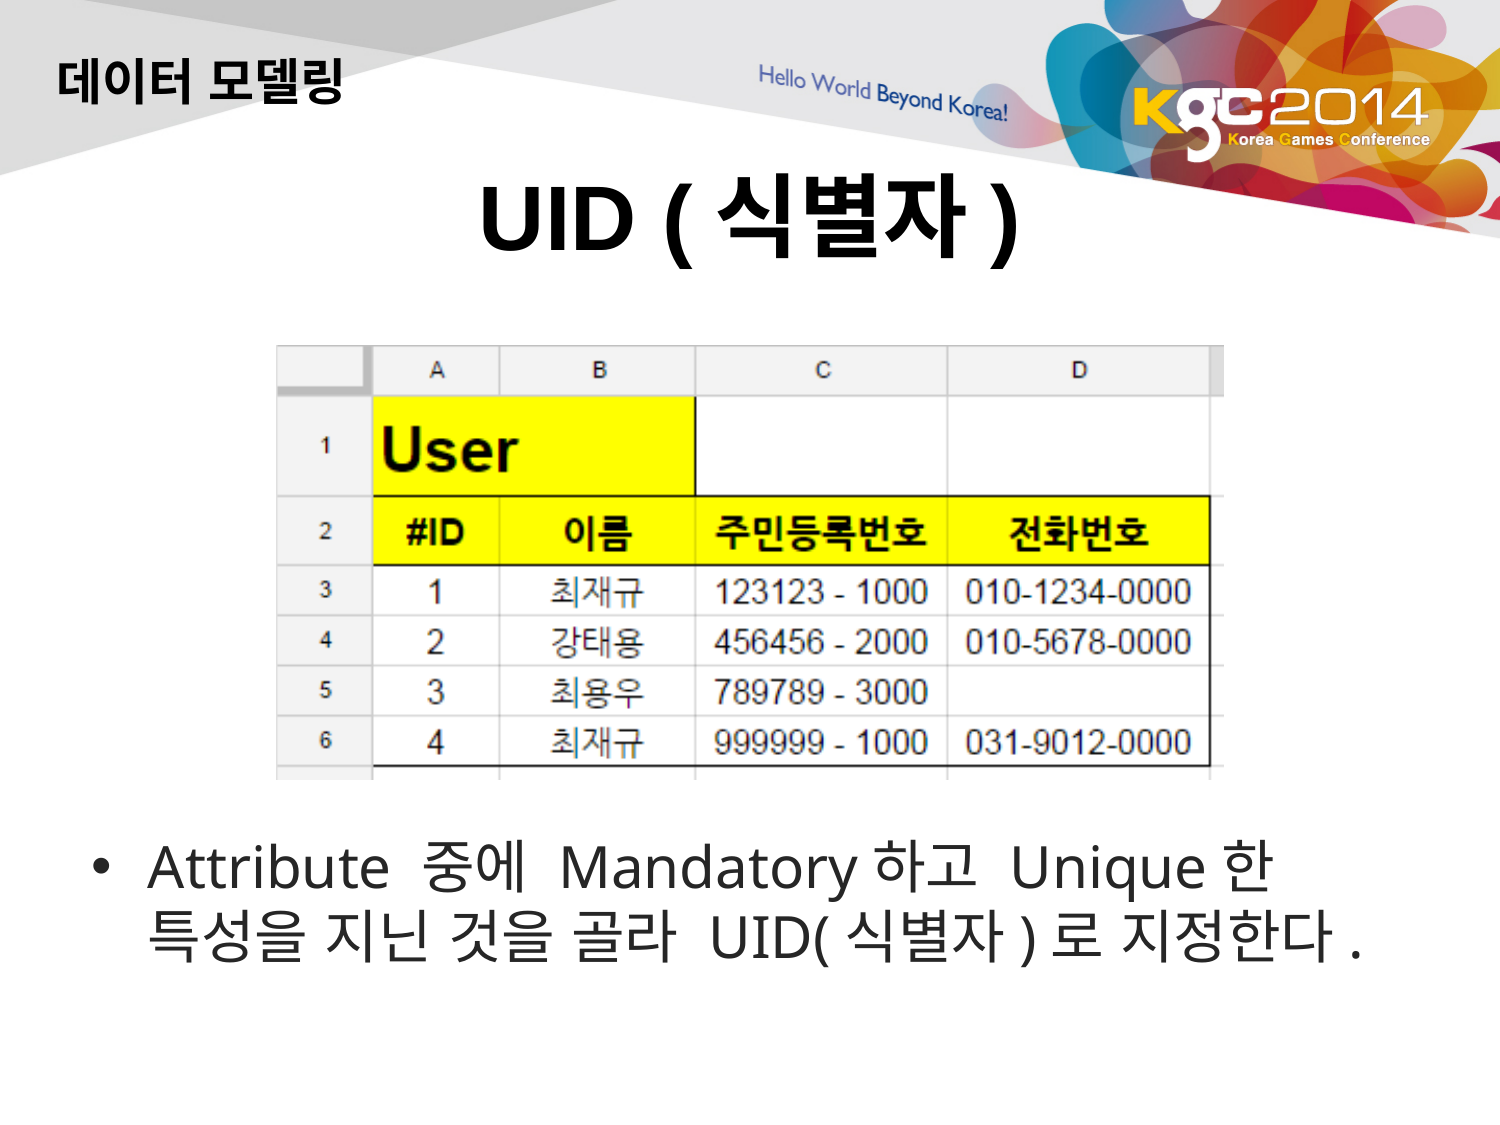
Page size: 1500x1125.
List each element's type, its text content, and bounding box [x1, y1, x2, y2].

list Attribute 중에 Mandatory하고 Unique한 특성을 지닌 것을 골라 UID(식별자)로 지정한다. [76, 822, 1424, 1083]
title UID (식별자) [0, 125, 1500, 303]
picture [0, 303, 1500, 1125]
picture [0, 0, 1500, 125]
list 데이터 모델링 [41, 42, 727, 126]
